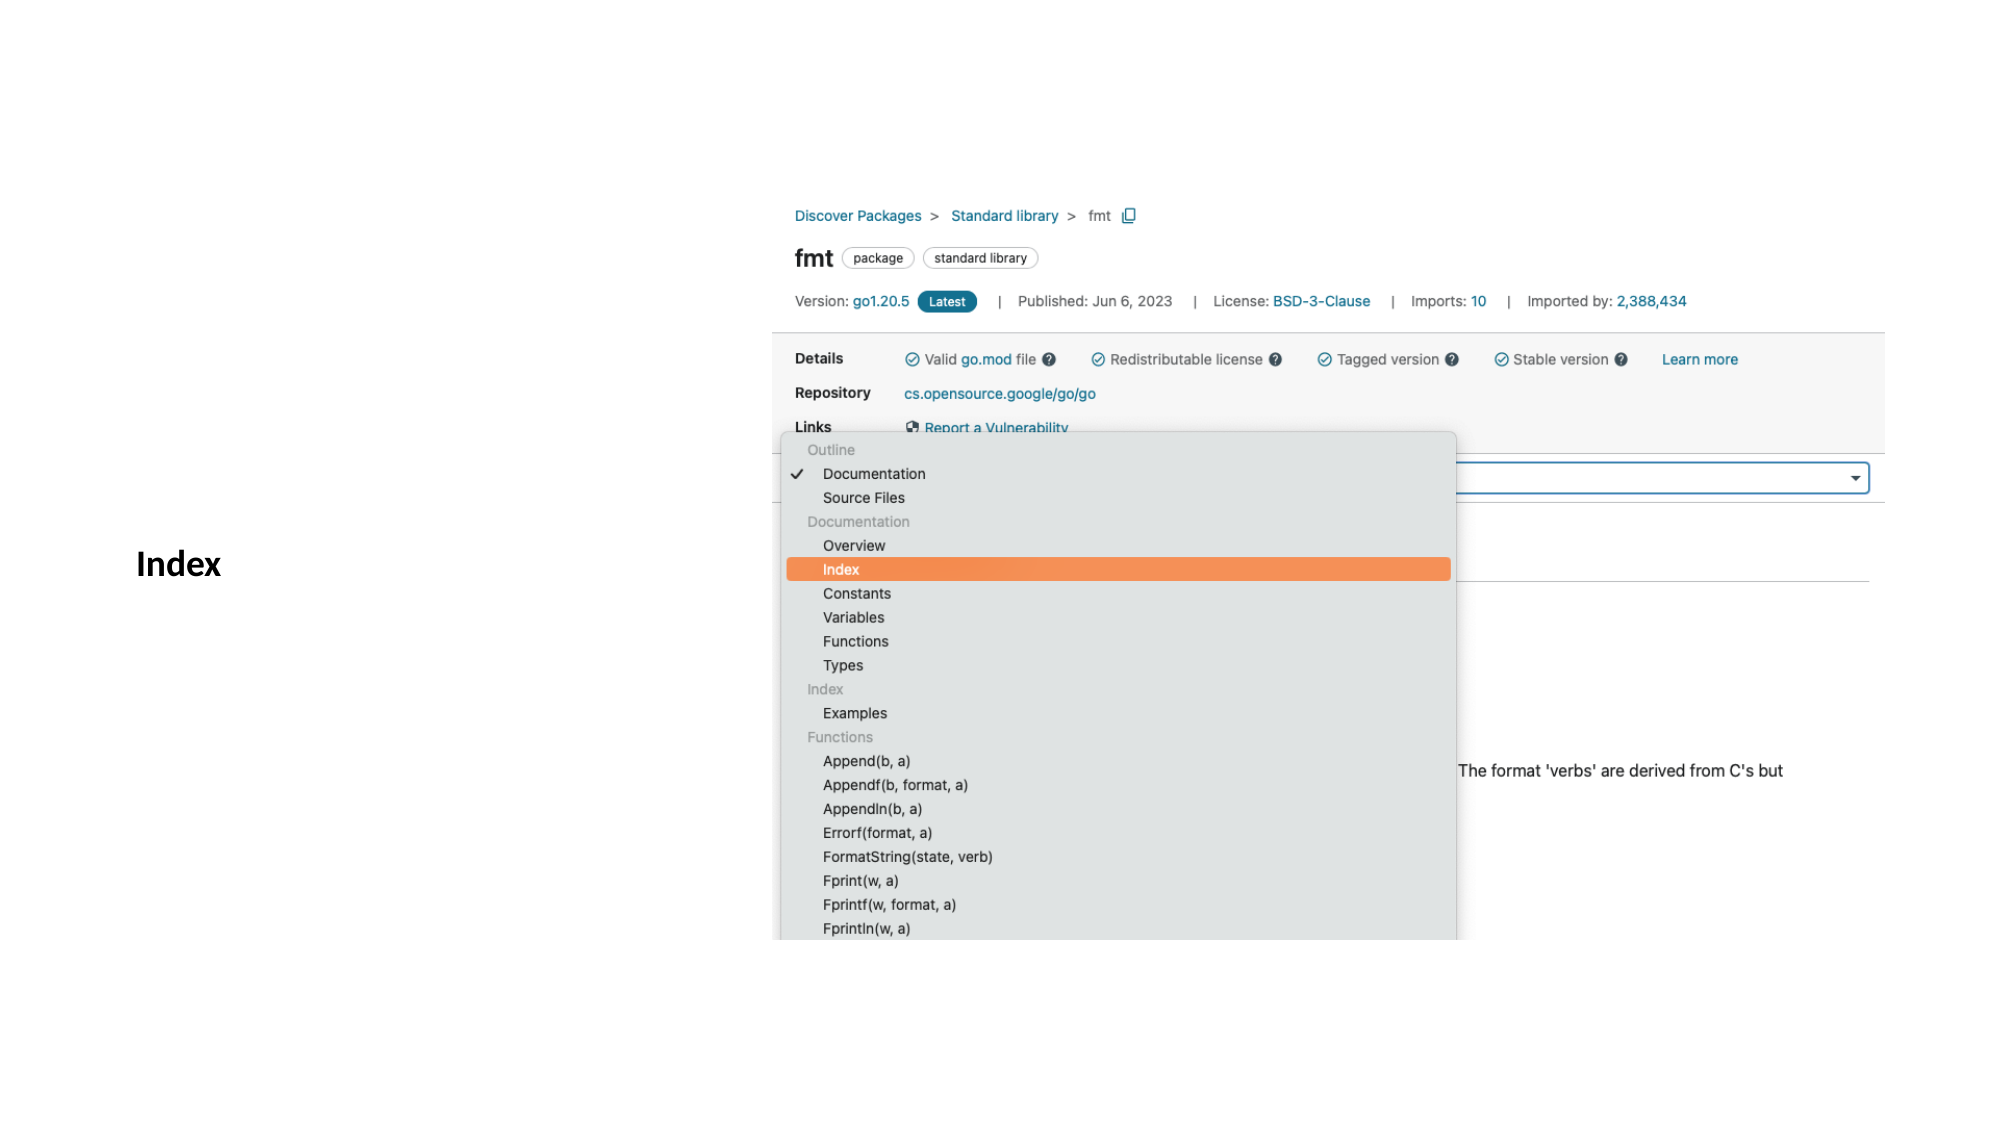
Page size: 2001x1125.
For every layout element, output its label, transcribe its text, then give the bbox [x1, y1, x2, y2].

picture [772, 196, 1885, 940]
text_box Index [121, 532, 432, 592]
